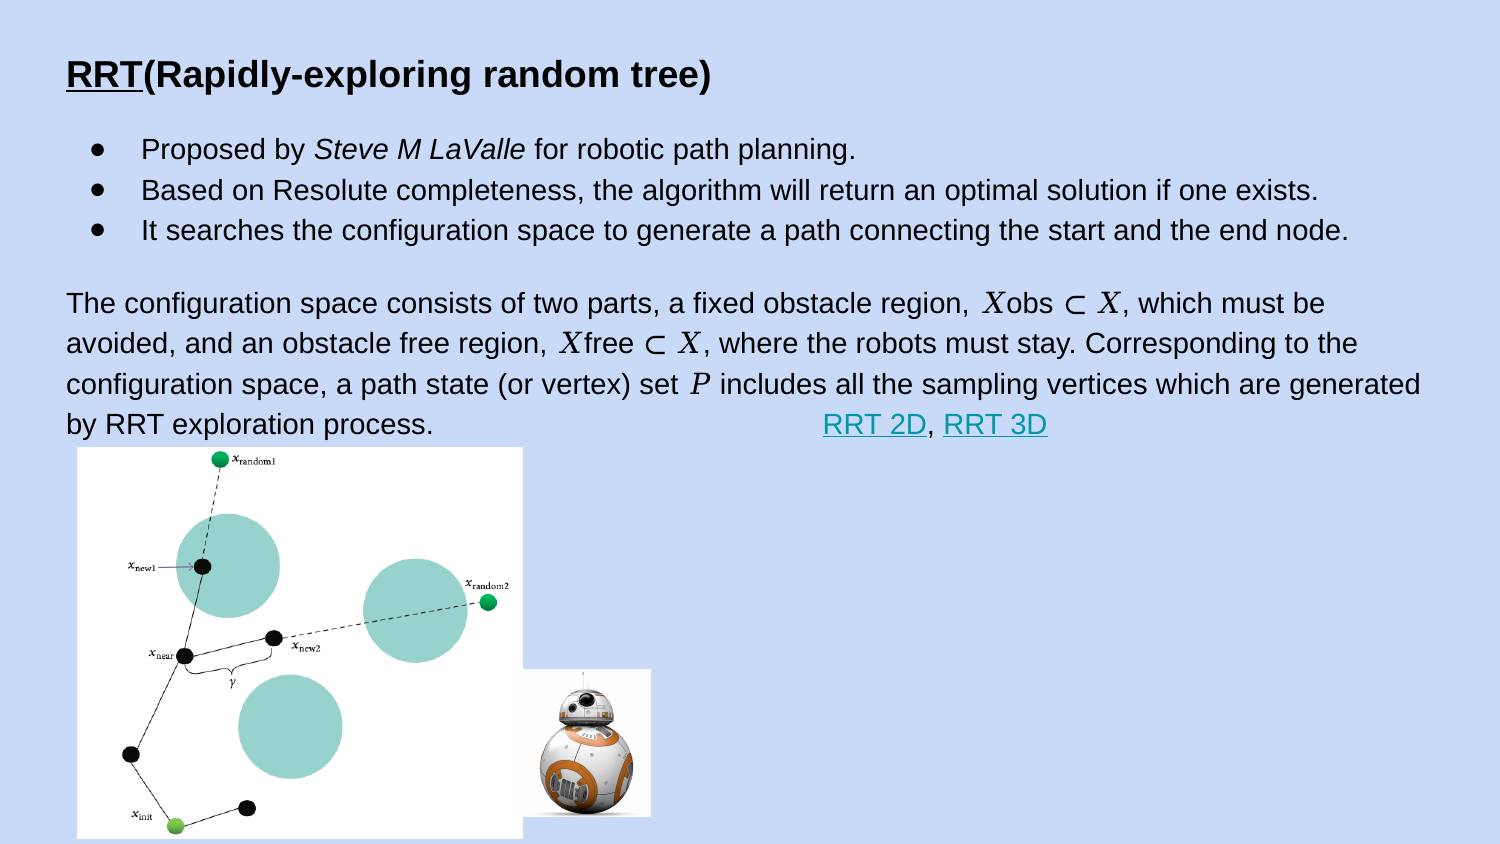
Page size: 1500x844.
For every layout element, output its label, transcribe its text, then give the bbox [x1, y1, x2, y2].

picture [77, 447, 651, 839]
list Proposed by Steve M LaValle for robotic path planning. Based on Resolute completeness, the algorithm will return an optimal solution if one exists. It searches the configuration space to generate a path connecting the start and the end node. The configuration space consists of two parts, a fixed obstacle region, 𝑋obs ⊂ 𝑋, which must be avoided, and an obstacle free region, 𝑋free ⊂ 𝑋, where the robots must stay. Corresponding to the configuration space, a path state (or vertex) set 𝑃 includes all the sampling vertices which are generated by RRT exploration process. RRT 2D, RRT 3D [51, 110, 1449, 844]
title RRT(Rapidly-exploring random tree) [51, 35, 1449, 110]
